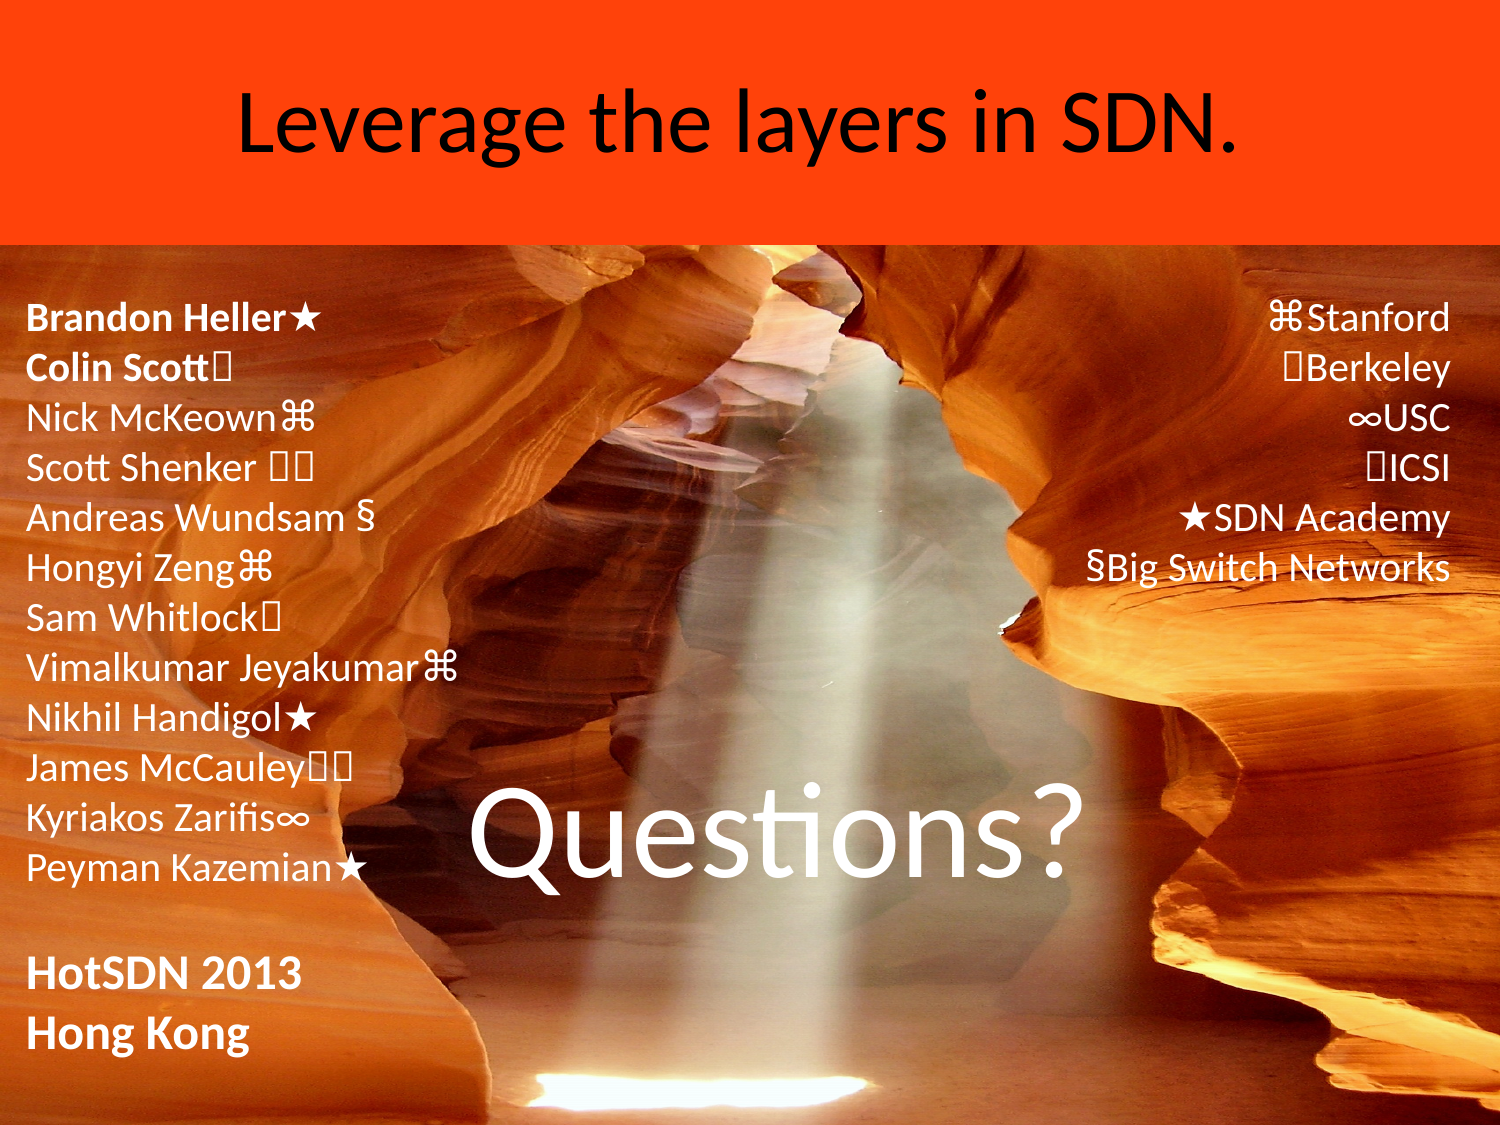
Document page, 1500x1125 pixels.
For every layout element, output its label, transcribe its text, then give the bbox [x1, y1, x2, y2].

picture [0, 245, 1500, 1125]
title Leverage the layers in SDN. [75, 21, 1425, 209]
